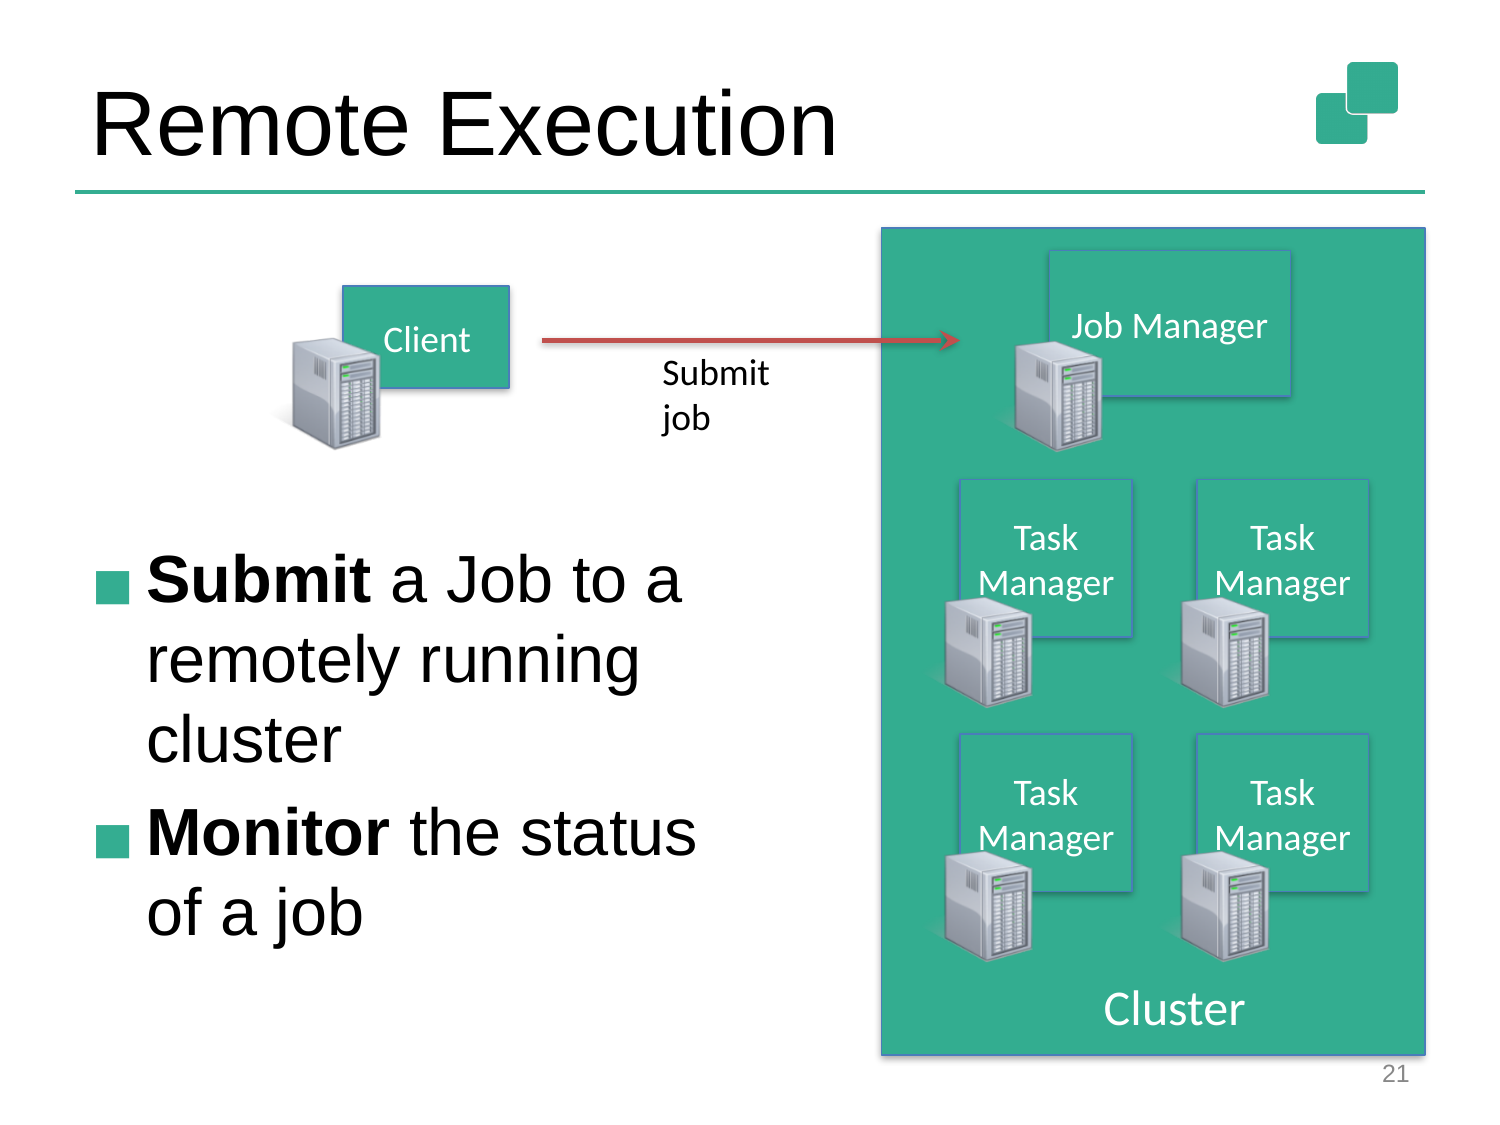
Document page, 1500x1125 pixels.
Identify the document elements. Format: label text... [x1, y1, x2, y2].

picture [1316, 62, 1398, 144]
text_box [257, 285, 509, 454]
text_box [541, 340, 961, 402]
slide_number 21 [1074, 1064, 1425, 1103]
list Submit a Job to a remotely running cluster Monitor the status of a job [75, 434, 755, 1005]
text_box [881, 227, 1426, 1056]
title Remote Execution [75, 45, 1302, 193]
